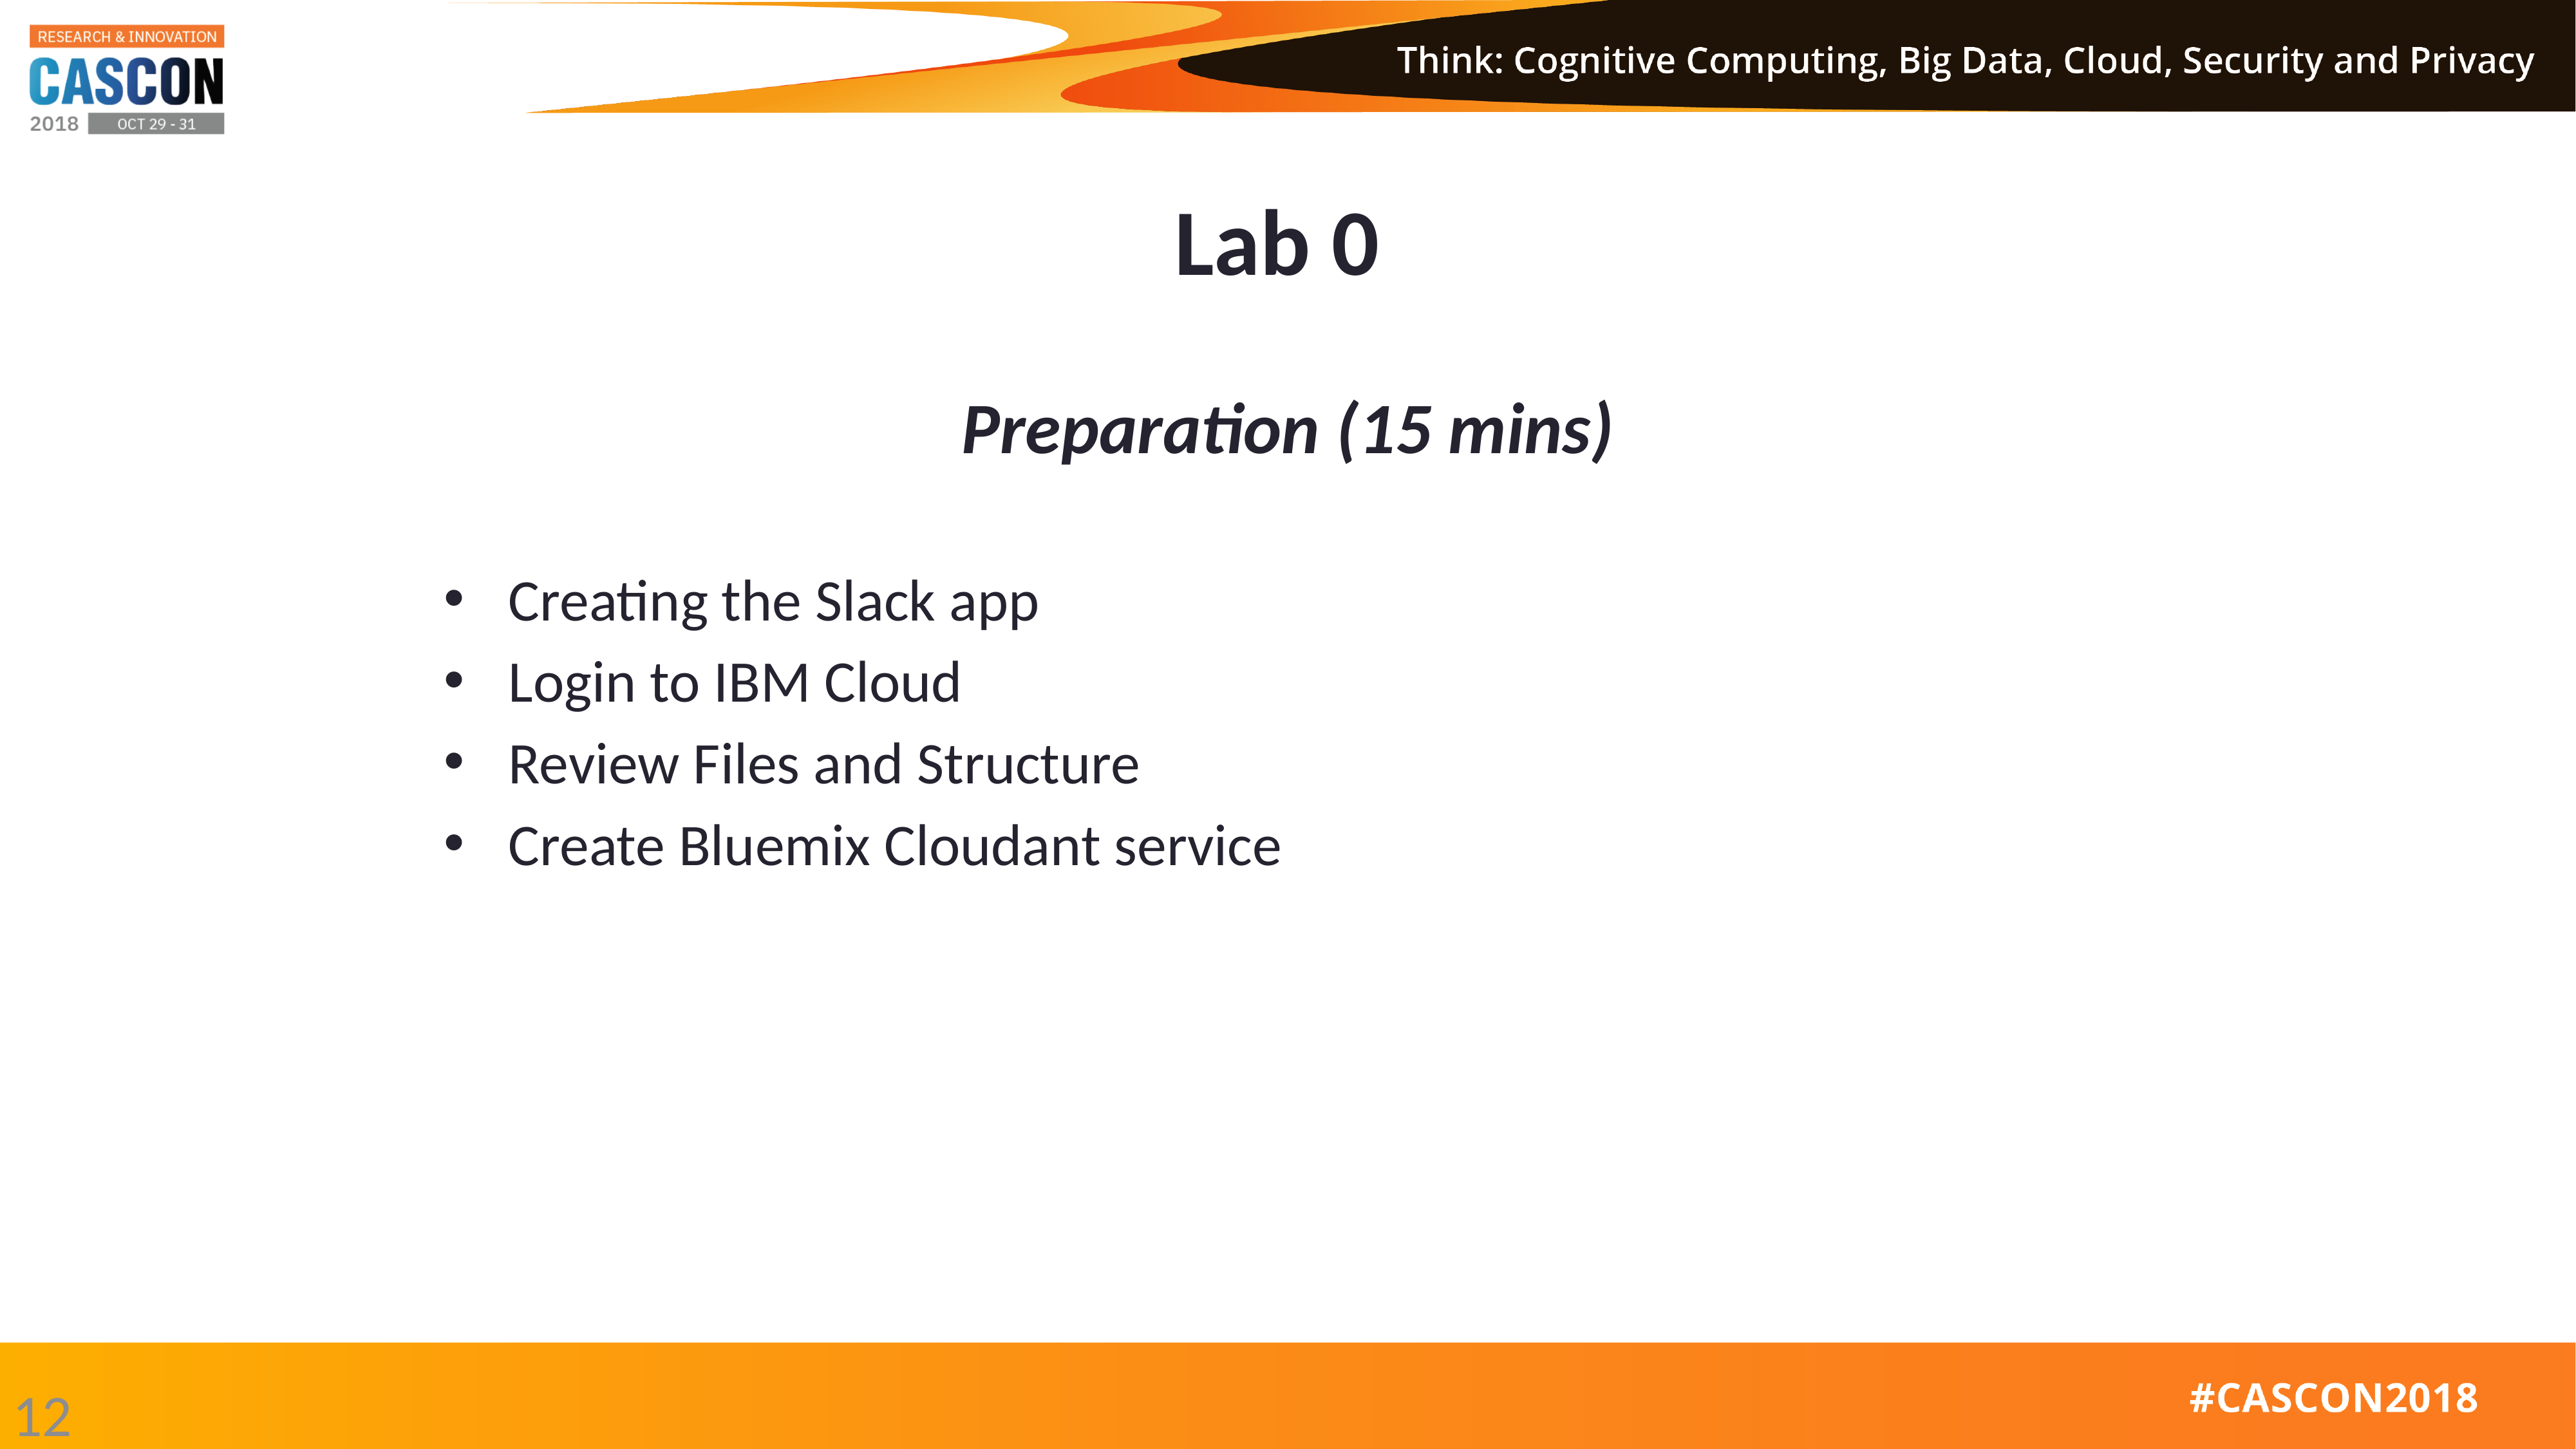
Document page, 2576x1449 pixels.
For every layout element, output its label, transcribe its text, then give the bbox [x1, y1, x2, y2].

picture [0, 0, 2576, 1449]
text_box Creating the Slack app Login to IBM Cloud Review Files and Structure Create Bluemix Cloudant service [176, 557, 2399, 1282]
slide_number 12 [3, 1376, 604, 1449]
title Lab 0 Preparation (15 mins) [177, 176, 2399, 317]
